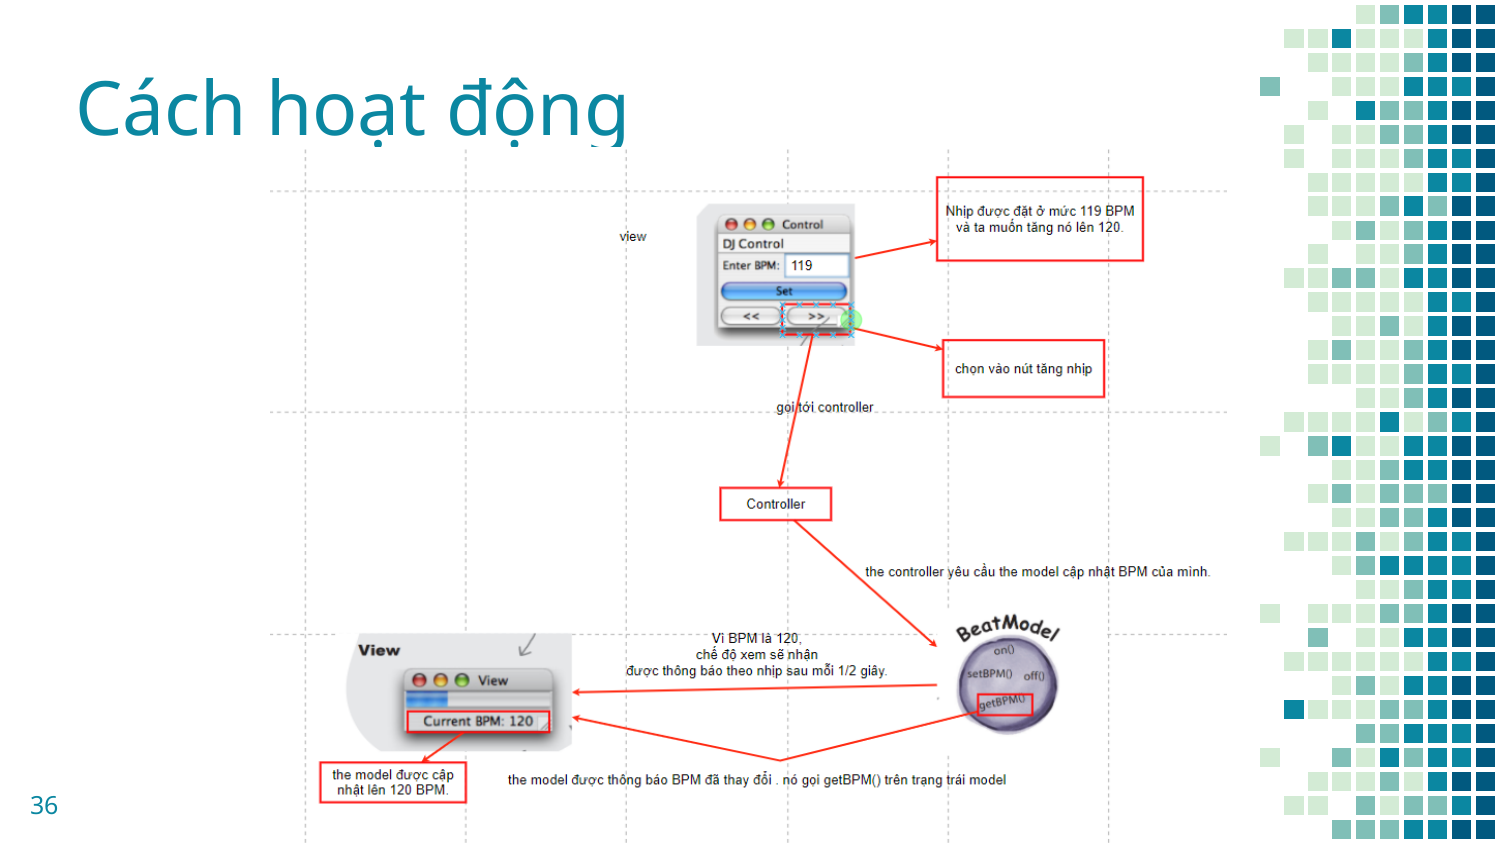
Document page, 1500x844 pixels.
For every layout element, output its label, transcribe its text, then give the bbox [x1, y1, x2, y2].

title Cách hoạt động [60, 68, 794, 166]
slide_number 36 [15, 774, 105, 839]
picture [270, 146, 1228, 844]
